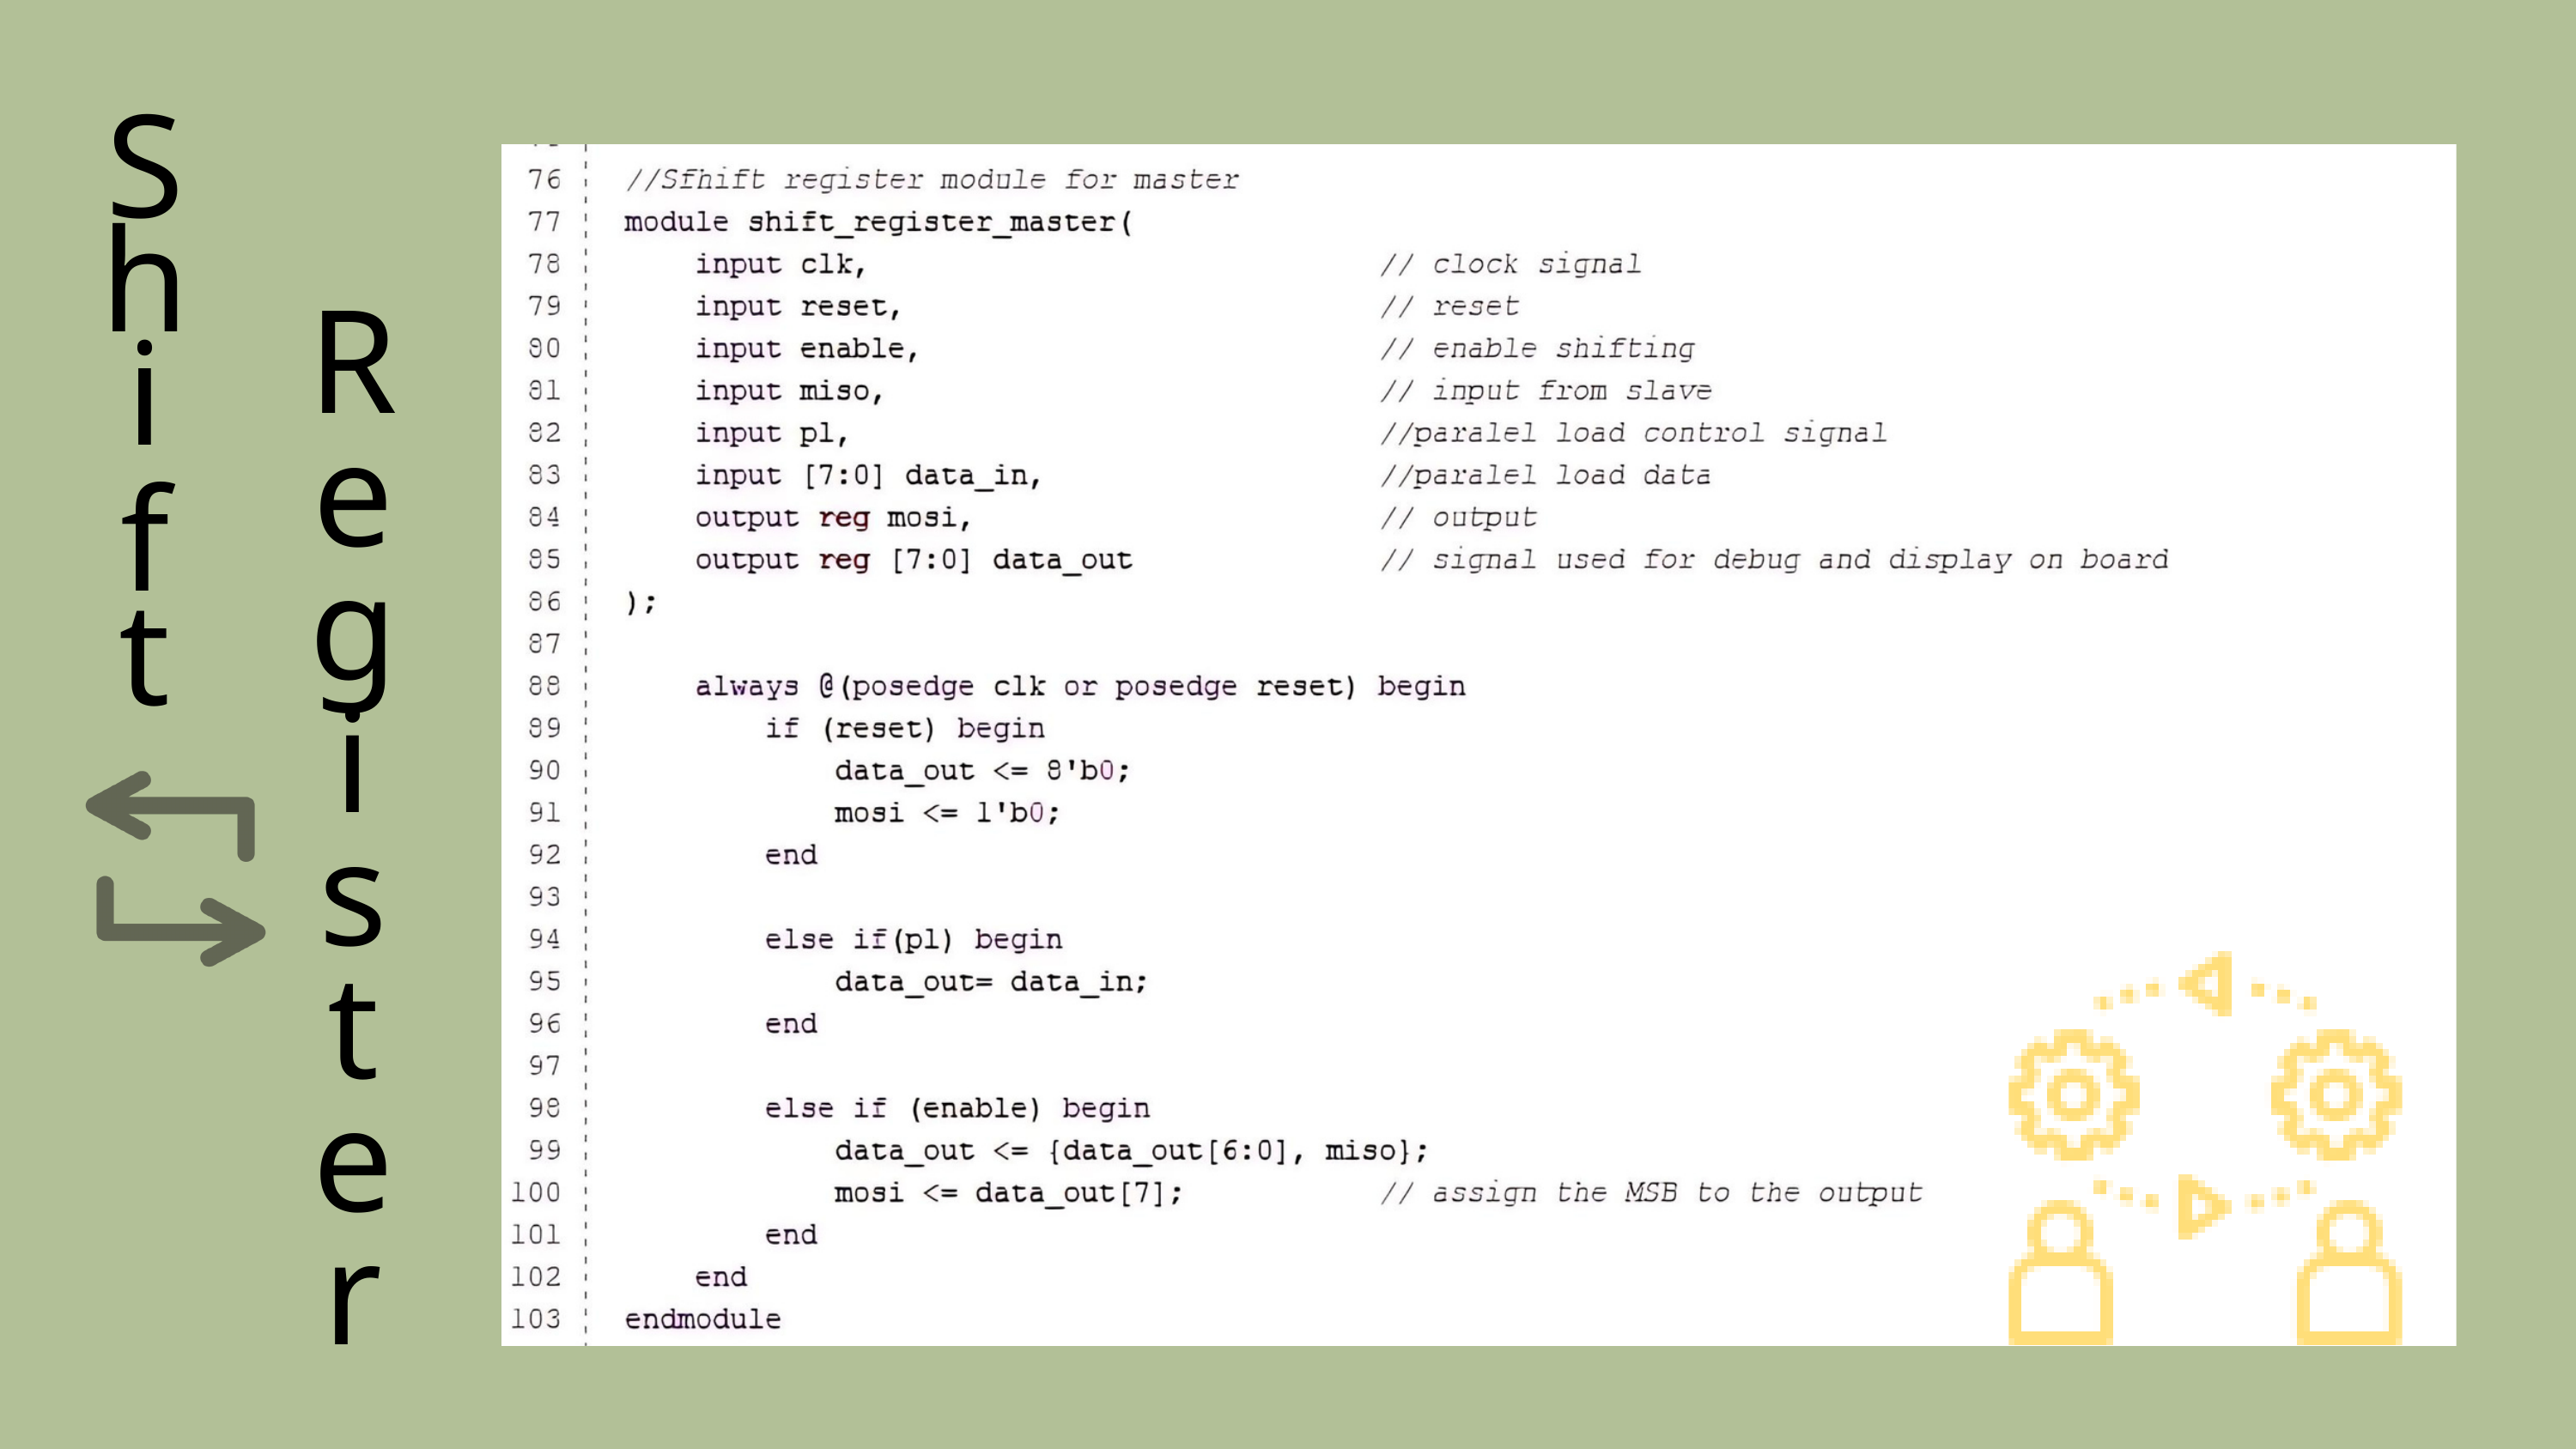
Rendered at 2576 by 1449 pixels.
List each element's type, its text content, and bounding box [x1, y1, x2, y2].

text_box [84, 767, 267, 971]
text_box [2008, 951, 2403, 1346]
text_box R e g i s t e r [291, 308, 415, 1374]
text_box S h i f t [84, 131, 205, 848]
text_box [501, 144, 2457, 1346]
